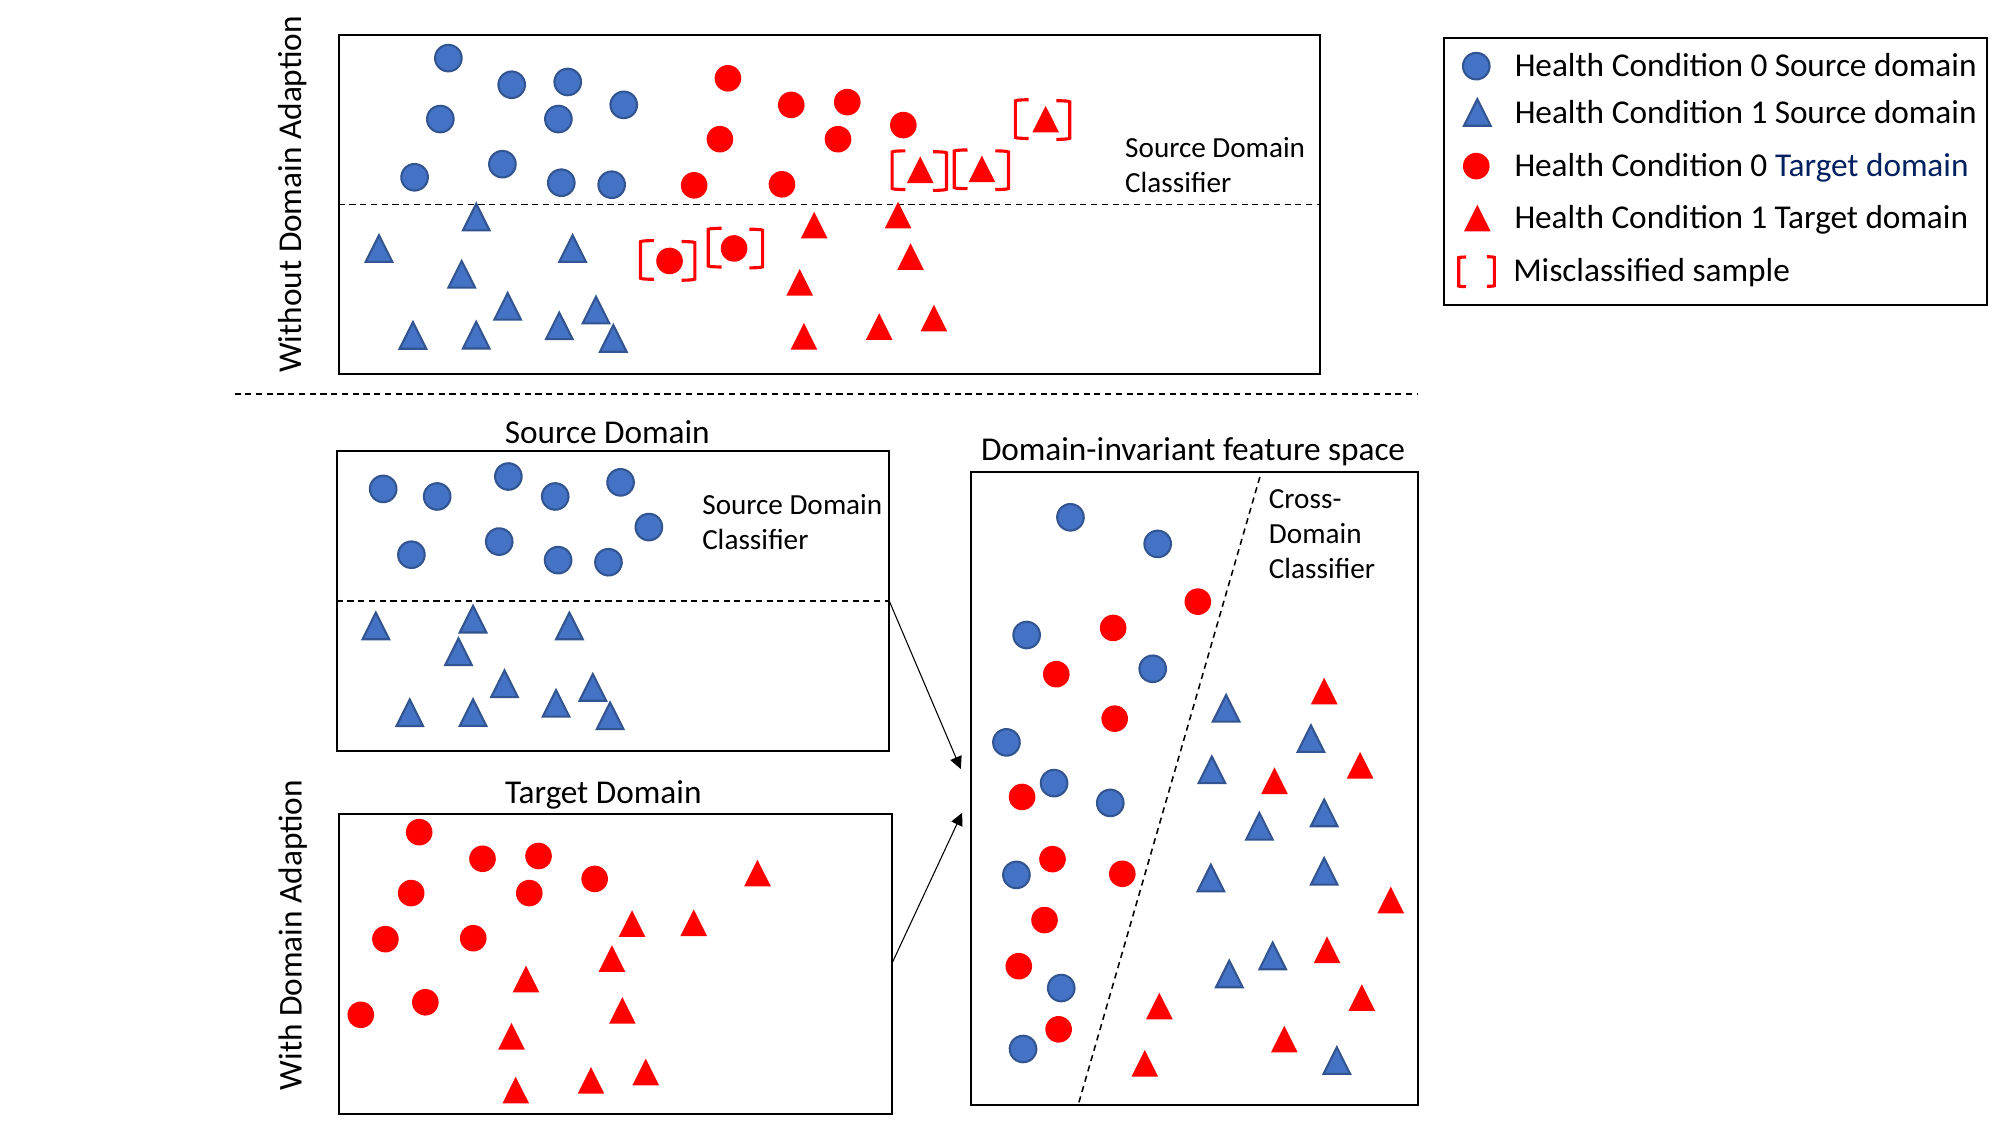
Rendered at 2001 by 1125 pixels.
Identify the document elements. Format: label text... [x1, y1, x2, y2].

text_box [722, 234, 749, 263]
text_box [634, 512, 664, 542]
text_box [458, 603, 489, 634]
text_box Without Domain Adaption [260, 0, 316, 388]
text_box [970, 475, 1419, 1106]
text_box [1038, 844, 1067, 874]
text_box [1030, 103, 1056, 134]
text_box [336, 450, 890, 600]
text_box [497, 70, 527, 100]
text_box Health Condition 0 Source domain [1500, 36, 1993, 82]
text_box [713, 63, 743, 93]
text_box Source Domain [490, 402, 725, 458]
text_box [1008, 1034, 1038, 1064]
text_box [1012, 620, 1042, 650]
text_box [1262, 940, 1288, 971]
text_box [832, 87, 862, 117]
text_box [338, 813, 893, 1115]
text_box [918, 302, 949, 333]
text_box Cross- Domain Classifier [1262, 471, 1434, 592]
text_box [953, 149, 968, 190]
text_box [541, 687, 572, 718]
text_box [368, 474, 398, 504]
text_box [655, 246, 681, 276]
text_box [799, 209, 830, 240]
text_box [1375, 884, 1406, 915]
text_box [397, 319, 428, 350]
text_box [446, 258, 477, 289]
text_box [1030, 905, 1059, 935]
text_box [1346, 981, 1377, 1012]
text_box [933, 151, 948, 191]
text_box [679, 170, 709, 200]
text_box [598, 322, 629, 353]
text_box [705, 124, 735, 154]
text_box [425, 104, 455, 134]
text_box [1056, 502, 1078, 532]
text_box Source Domain Classifier [687, 477, 958, 563]
text_box [543, 545, 573, 575]
text_box With Domain Adaption [260, 608, 316, 1105]
text_box [883, 205, 914, 230]
text_box [540, 482, 570, 511]
text_box [1004, 951, 1034, 981]
text_box [1262, 815, 1275, 841]
text_box [784, 266, 815, 297]
text_box [606, 468, 635, 497]
text_box [1039, 768, 1069, 798]
text_box [788, 320, 819, 351]
text_box [681, 241, 696, 281]
text_box [458, 697, 489, 727]
text_box [461, 205, 492, 232]
text_box [1309, 675, 1340, 706]
text_box [1041, 659, 1071, 689]
text_box [544, 310, 575, 341]
text_box [1046, 973, 1076, 1003]
text_box [422, 482, 452, 511]
text_box [609, 90, 639, 120]
text_box [557, 232, 588, 263]
text_box [1056, 100, 1071, 140]
text_box [360, 610, 391, 641]
text_box [776, 90, 806, 120]
text_box [394, 697, 425, 728]
text_box Target Domain [490, 762, 717, 818]
text_box [995, 150, 1010, 191]
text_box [889, 600, 961, 769]
text_box [1345, 749, 1376, 780]
text_box [434, 43, 463, 73]
text_box [895, 240, 926, 271]
text_box [484, 527, 514, 556]
text_box [597, 170, 627, 200]
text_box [1078, 472, 1262, 1103]
text_box Domain-invariant feature space [966, 419, 1421, 475]
text_box [968, 153, 995, 184]
text_box [1269, 1023, 1300, 1054]
text_box [1443, 37, 1988, 306]
text_box [489, 668, 520, 699]
text_box [1262, 765, 1290, 796]
text_box [1312, 934, 1343, 965]
text_box [1309, 855, 1340, 886]
text_box [488, 149, 517, 179]
text_box [461, 319, 492, 350]
text_box [443, 636, 474, 667]
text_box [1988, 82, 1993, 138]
text_box [1044, 1015, 1074, 1044]
text_box [554, 610, 585, 641]
text_box [336, 602, 889, 752]
text_box [1007, 782, 1037, 812]
text_box [581, 294, 612, 325]
text_box [400, 162, 429, 192]
text_box [888, 110, 918, 140]
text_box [891, 812, 963, 965]
text_box [906, 154, 933, 185]
text_box [338, 34, 1321, 204]
text_box [1295, 723, 1326, 753]
text_box [338, 205, 1321, 375]
text_box [823, 124, 853, 154]
text_box [492, 290, 523, 321]
text_box [1002, 860, 1031, 890]
text_box [891, 150, 906, 191]
text_box [639, 240, 654, 280]
text_box [595, 700, 626, 731]
text_box [544, 104, 573, 134]
text_box [494, 462, 523, 491]
text_box [594, 547, 623, 577]
text_box [707, 227, 722, 268]
text_box [364, 232, 395, 263]
text_box [1014, 99, 1029, 140]
text_box [992, 728, 1021, 757]
text_box [577, 671, 608, 702]
text_box [1309, 797, 1340, 828]
text_box [1321, 1044, 1352, 1075]
text_box [767, 169, 797, 199]
text_box [553, 67, 583, 97]
text_box [546, 168, 576, 198]
text_box [749, 228, 764, 269]
text_box [397, 540, 426, 570]
text_box Source Domain Classifier [1110, 121, 1381, 206]
text_box [864, 310, 895, 341]
